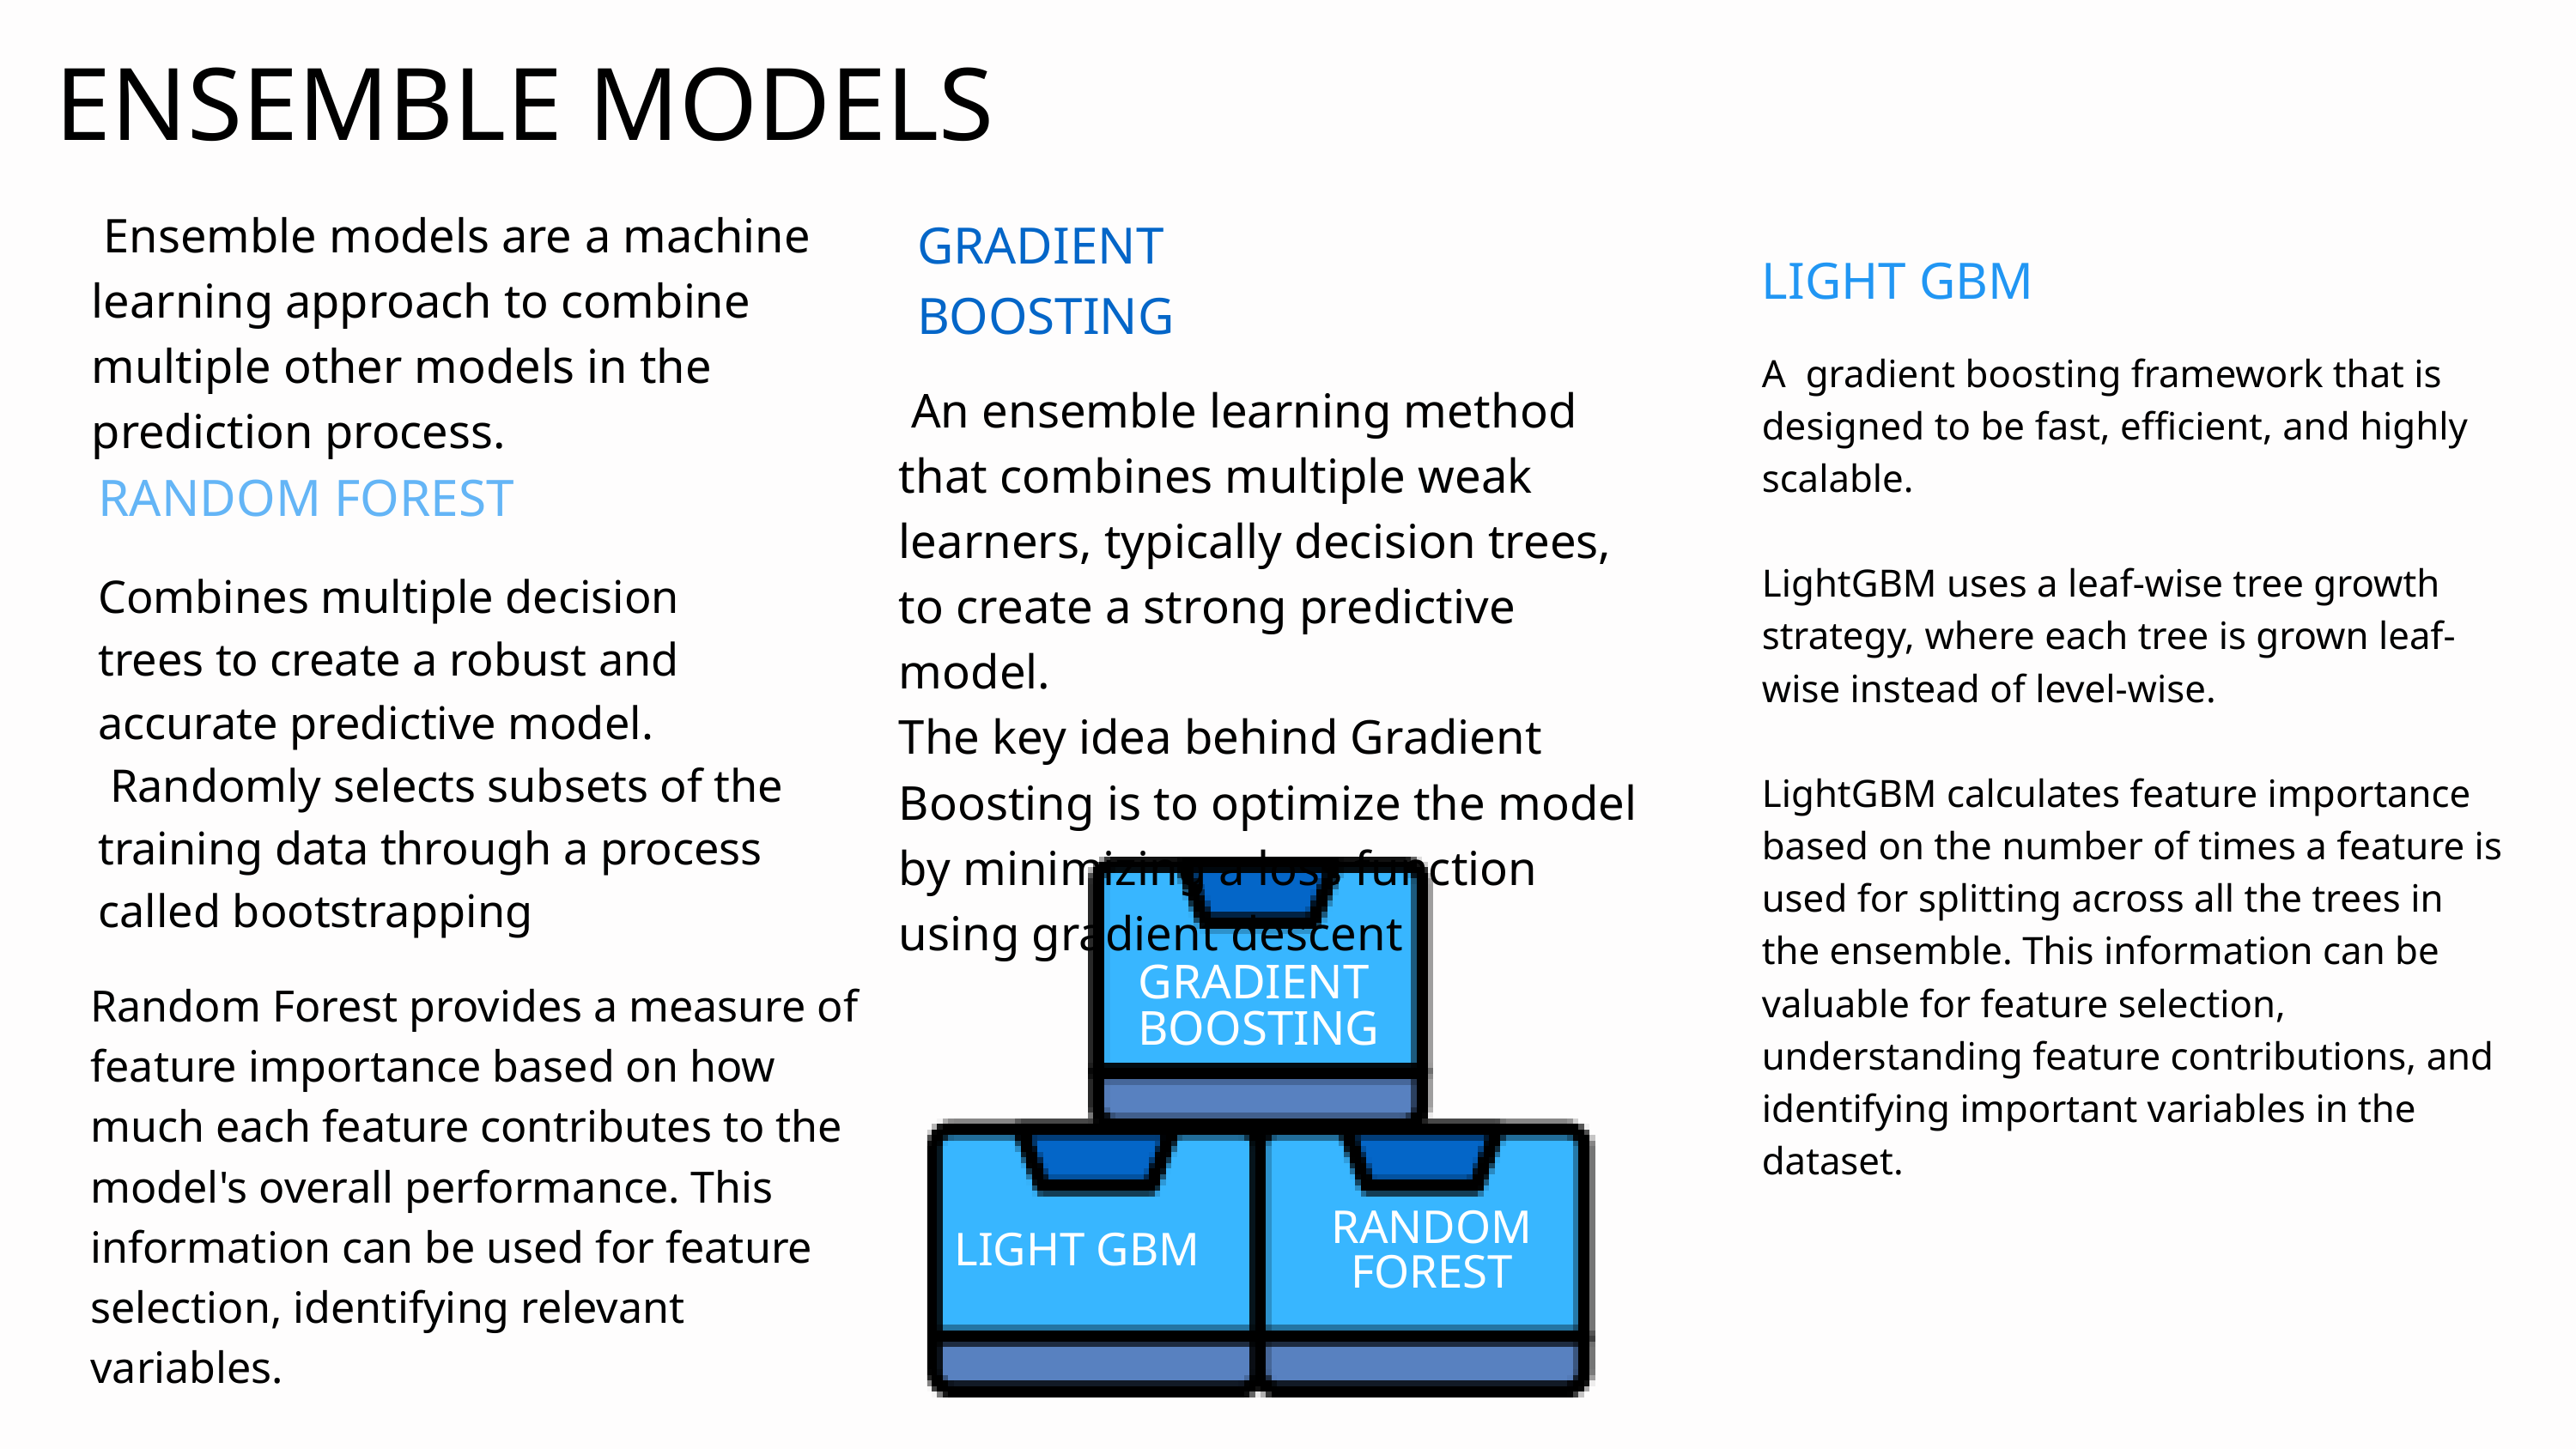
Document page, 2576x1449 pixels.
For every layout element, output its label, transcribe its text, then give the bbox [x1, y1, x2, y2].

text_box ENSEMBLE MODELS [55, 60, 1066, 161]
text_box RANDOM FOREST [1276, 1208, 1587, 1298]
text_box LIGHT GBM [1761, 239, 2145, 309]
text_box RANDOM FOREST [98, 458, 604, 526]
text_box GRADIENT BOOSTING [1138, 961, 1385, 1055]
text_box Ensemble models are a machine learning approach to combine multiple other models in the prediction process. [91, 197, 870, 458]
text_box LIGHT GBM [954, 1229, 1224, 1276]
text_box GRADIENT BOOSTING [917, 203, 1261, 344]
text_box An ensemble learning method that combines multiple weak learners, typically decision trees, to create a strong predictive model. The key idea behind Gradient Boosting is to optimize the model by minimizing a loss function using gradient descent [898, 372, 1655, 961]
text_box Random Forest provides a measure of feature importance based on how much each feature contributes to the model's overall performance. This information can be used for feature selection, identifying relevant variables. [90, 969, 870, 1392]
text_box A gradient boosting framework that is designed to be fast, efficient, and highly scalable. LightGBM uses a leaf-wise tree growth strategy, where each tree is grown leaf-wise instead of level-wise. LightGBM calculates feature importance based on the number of times a feature is used for splitting across all the trees in the ensemble. This information can be valuable for feature selection, understanding feature contributions, and identifying important variables in the dataset. [1761, 342, 2507, 1235]
text_box Combines multiple decision trees to create a robust and accurate predictive model. Randomly selects subsets of the training data through a process called bootstrapping [98, 559, 792, 937]
text_box [927, 961, 1595, 1397]
